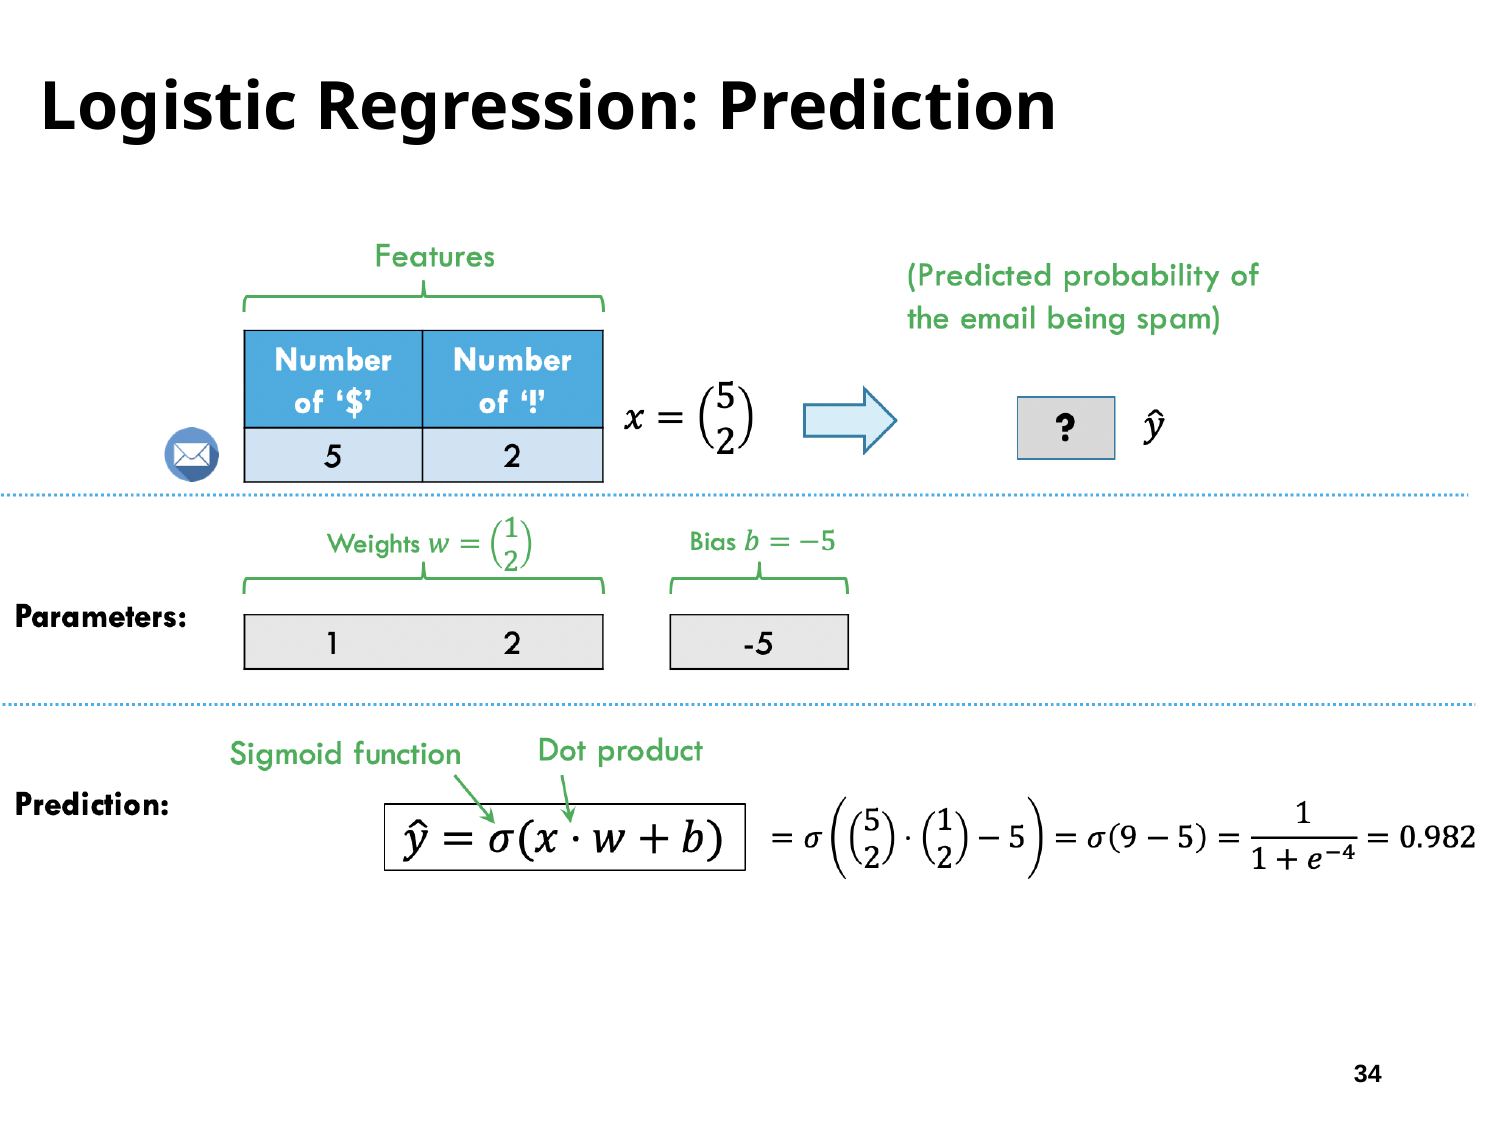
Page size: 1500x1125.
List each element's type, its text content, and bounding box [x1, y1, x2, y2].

slide_number 34 [1059, 1042, 1397, 1103]
picture [0, 241, 1500, 884]
title Logistic Regression: Prediction [24, 18, 1451, 188]
